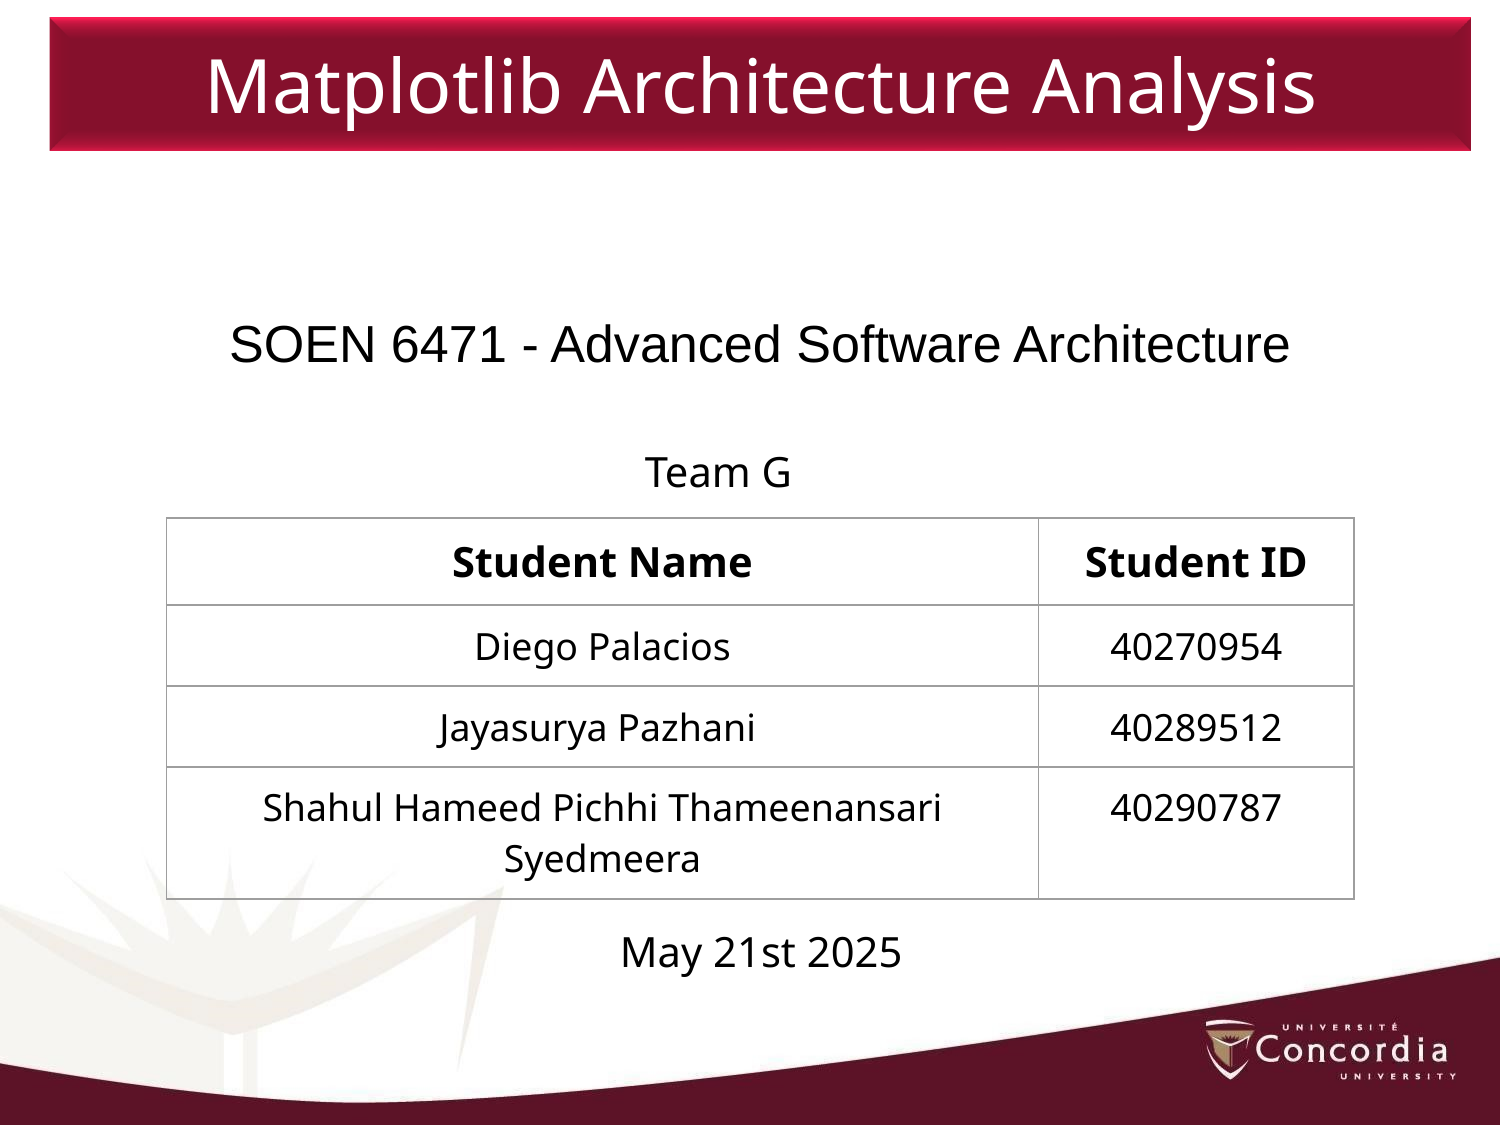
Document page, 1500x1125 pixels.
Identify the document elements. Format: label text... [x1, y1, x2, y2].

table_cell 40290787 [1039, 768, 1353, 898]
table_cell 40270954 [1039, 606, 1353, 685]
table_cell Jayasurya Pazhani [167, 687, 1038, 766]
text_box Matplotlib Architecture Analysis [96, 38, 1424, 130]
picture [0, 0, 1500, 1125]
table_header Student Name [167, 519, 1038, 604]
table_cell Diego Palacios [167, 606, 1038, 685]
subtitle SOEN 6471 - Advanced Software Architecture [197, 310, 1324, 429]
text_box [49, 17, 1471, 151]
table_cell 40289512 [1039, 687, 1353, 766]
subtitle Team G [272, 445, 1165, 517]
table_cell Shahul Hameed Pichhi Thameenansari Syedmeera [167, 768, 1038, 898]
text_box May 21st 2025 [571, 925, 949, 976]
table_header Student ID [1039, 519, 1353, 604]
